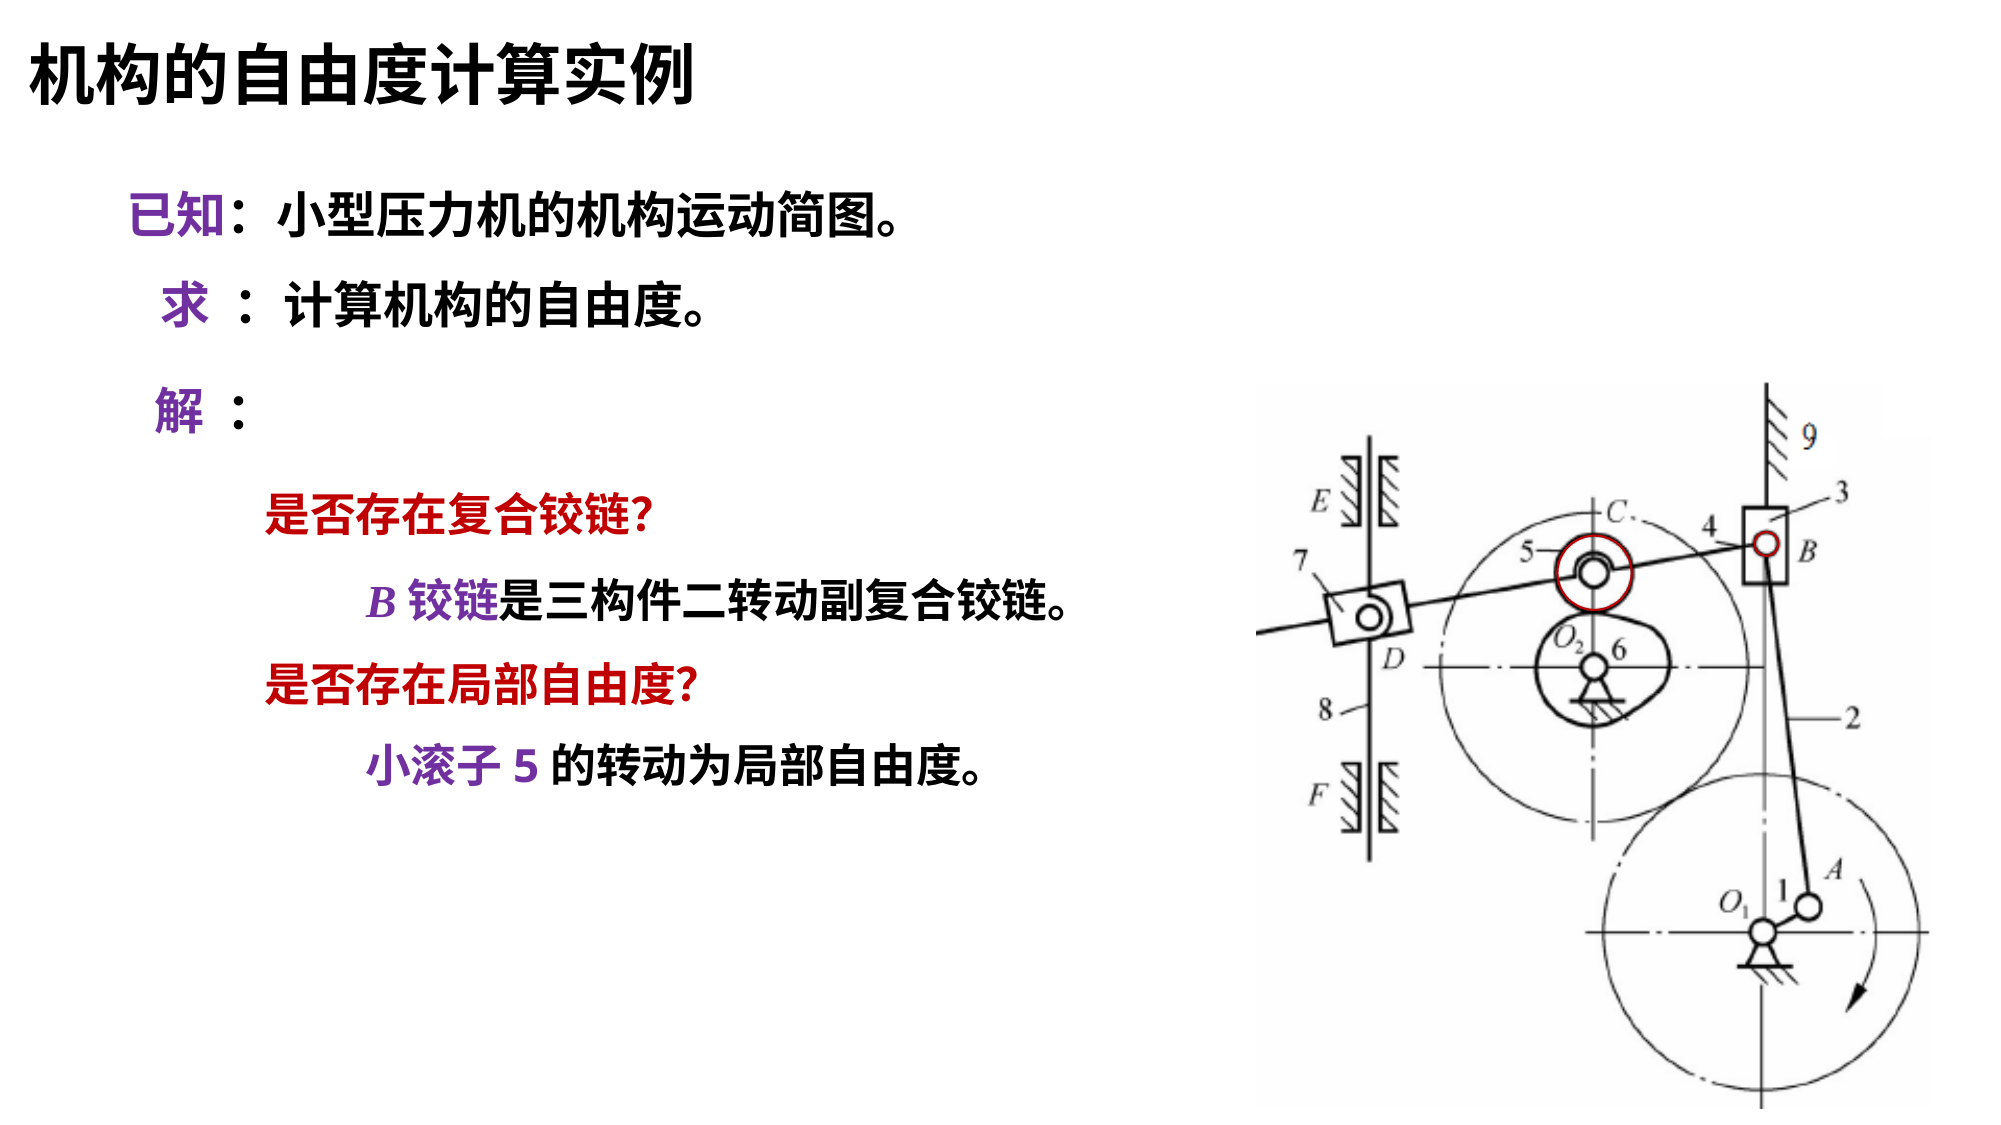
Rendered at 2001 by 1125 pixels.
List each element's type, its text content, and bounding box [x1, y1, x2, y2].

text_box 是否存在复合铰链？ [154, 451, 1094, 540]
text_box 解 ： [139, 342, 1079, 431]
text_box 小滚子5的转动为局部自由度。 [255, 702, 1195, 791]
text_box B铰链是三构件二转动副复合铰链。 [255, 536, 1195, 625]
text_box 是否存在局部自由度？ [154, 620, 1094, 709]
text_box 机构的自由度计算实例 [14, 25, 808, 139]
text_box 已知：小型压力机的机构运动简图。 求 ：计算机构的自由度。 [111, 145, 1715, 323]
picture [1256, 375, 1940, 1109]
